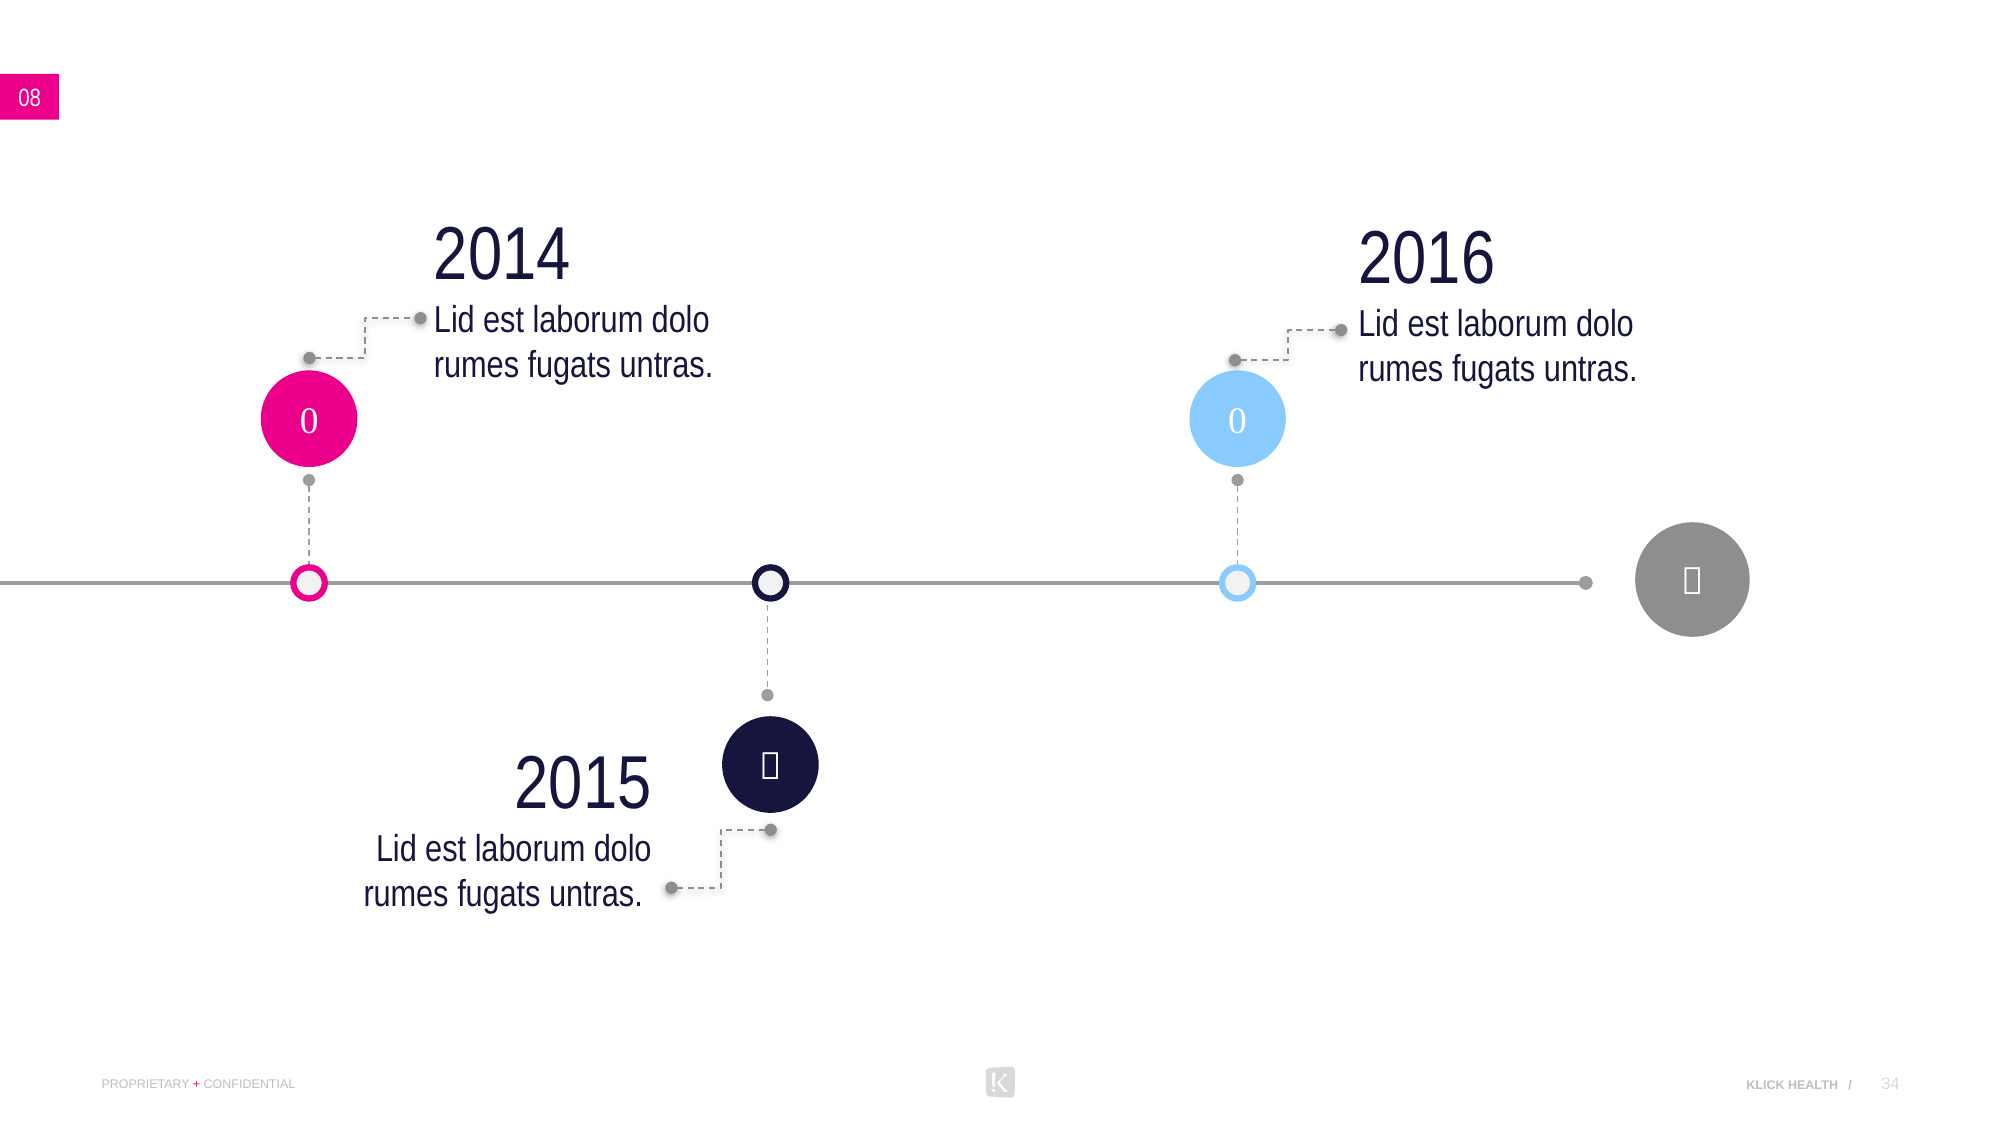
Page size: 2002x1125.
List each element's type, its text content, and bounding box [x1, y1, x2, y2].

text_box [671, 829, 771, 889]
text_box 2015 Lid est laborum dolo rumes fugats untras. [332, 726, 667, 921]
text_box [296, 595, 323, 601]
text_box [753, 565, 789, 582]
text_box [1224, 595, 1251, 601]
text_box [291, 565, 327, 582]
text_box [757, 595, 784, 601]
text_box  [1633, 520, 1752, 639]
list 08 [0, 73, 59, 120]
text_box  [258, 368, 360, 470]
text_box 2014 Lid est laborum dolo rumes fugats untras. [419, 197, 753, 393]
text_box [309, 317, 421, 359]
text_box  [720, 714, 821, 815]
text_box 2016 Lid est laborum dolo rumes fugats untras. [1343, 201, 1678, 397]
text_box [1220, 565, 1256, 582]
text_box  [1187, 369, 1288, 470]
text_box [1234, 329, 1342, 361]
slide_number 34 [1860, 1072, 1900, 1094]
